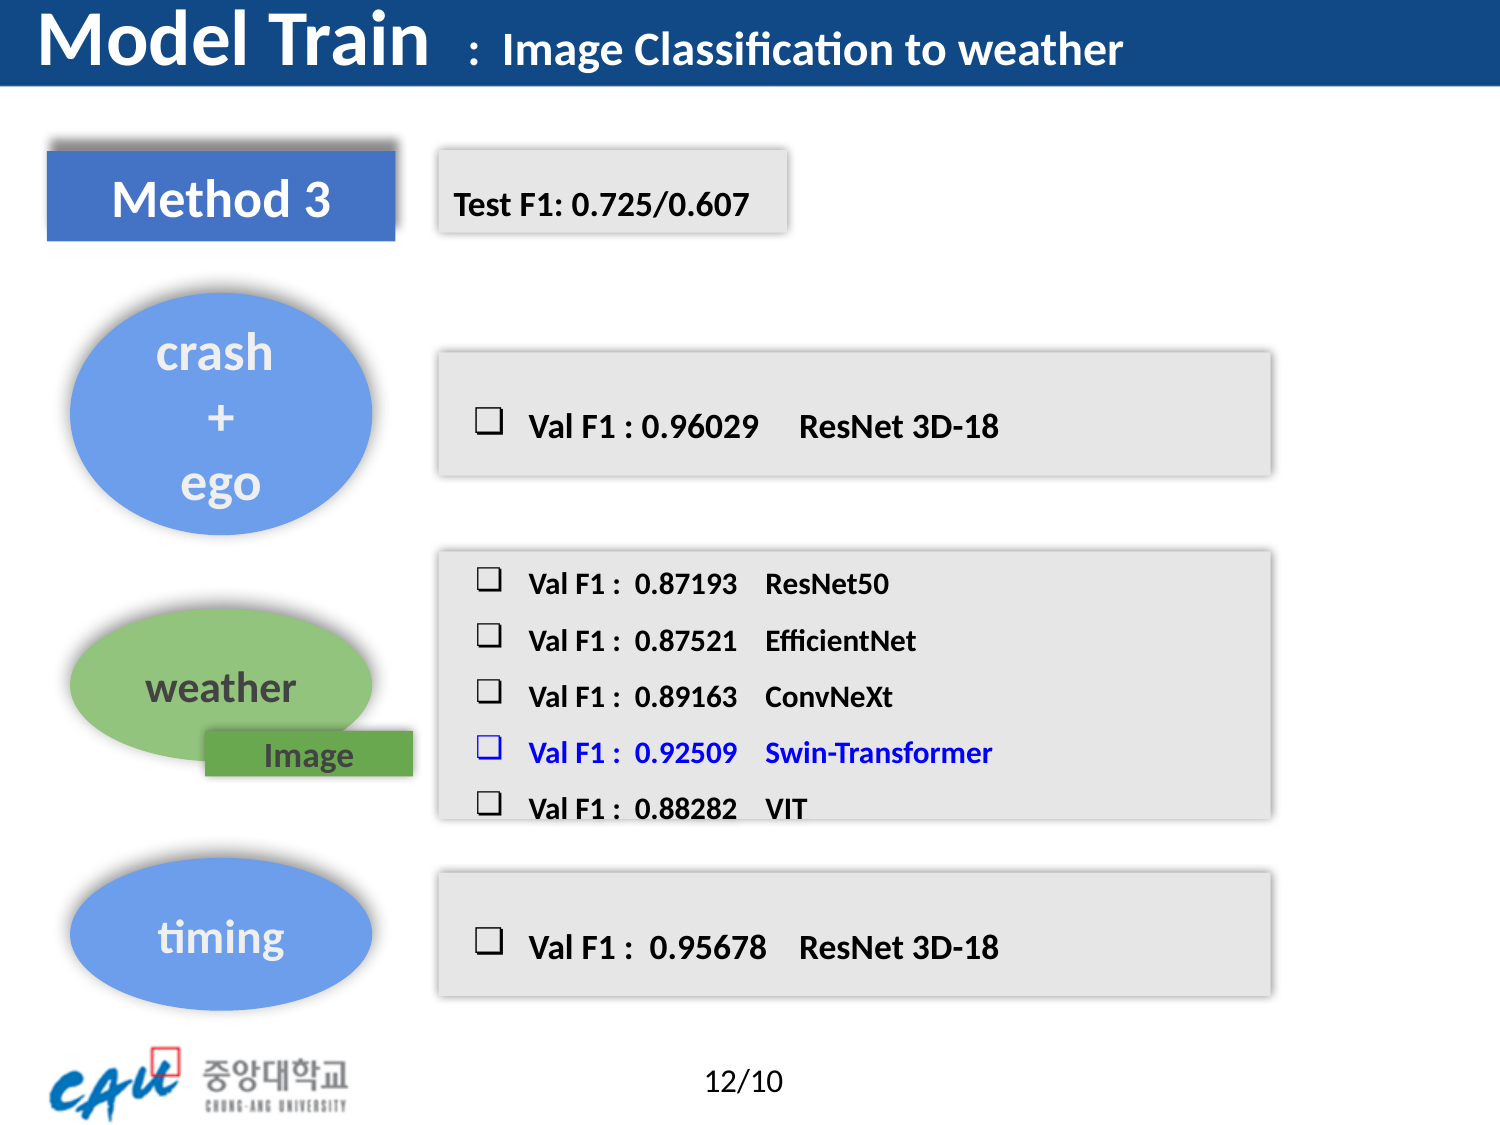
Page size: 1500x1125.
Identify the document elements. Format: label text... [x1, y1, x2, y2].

text_box timing [70, 857, 373, 1011]
title Model Train : Image Classification to weather [21, 0, 1429, 80]
text_box Image [205, 730, 413, 777]
text_box Method 3 [46, 151, 396, 242]
text_box crash + ego [70, 292, 373, 536]
text_box weather [70, 608, 373, 761]
text_box Val F1 : 0.96029 ResNet 3D-18 [438, 352, 1271, 476]
text_box Val F1 : 0.87193 ResNet50 Val F1 : 0.87521 EfficientNet Val F1 : 0.89163 ConvNeXt Val F1 : 0.92509 Swin-Transformer Val F1 : 0.88282 VIT [438, 551, 1271, 819]
picture [0, 0, 1500, 1125]
text_box Val F1 : 0.95678 ResNet 3D-18 [438, 872, 1271, 997]
text_box Test F1: 0.725/0.607 [438, 149, 788, 233]
